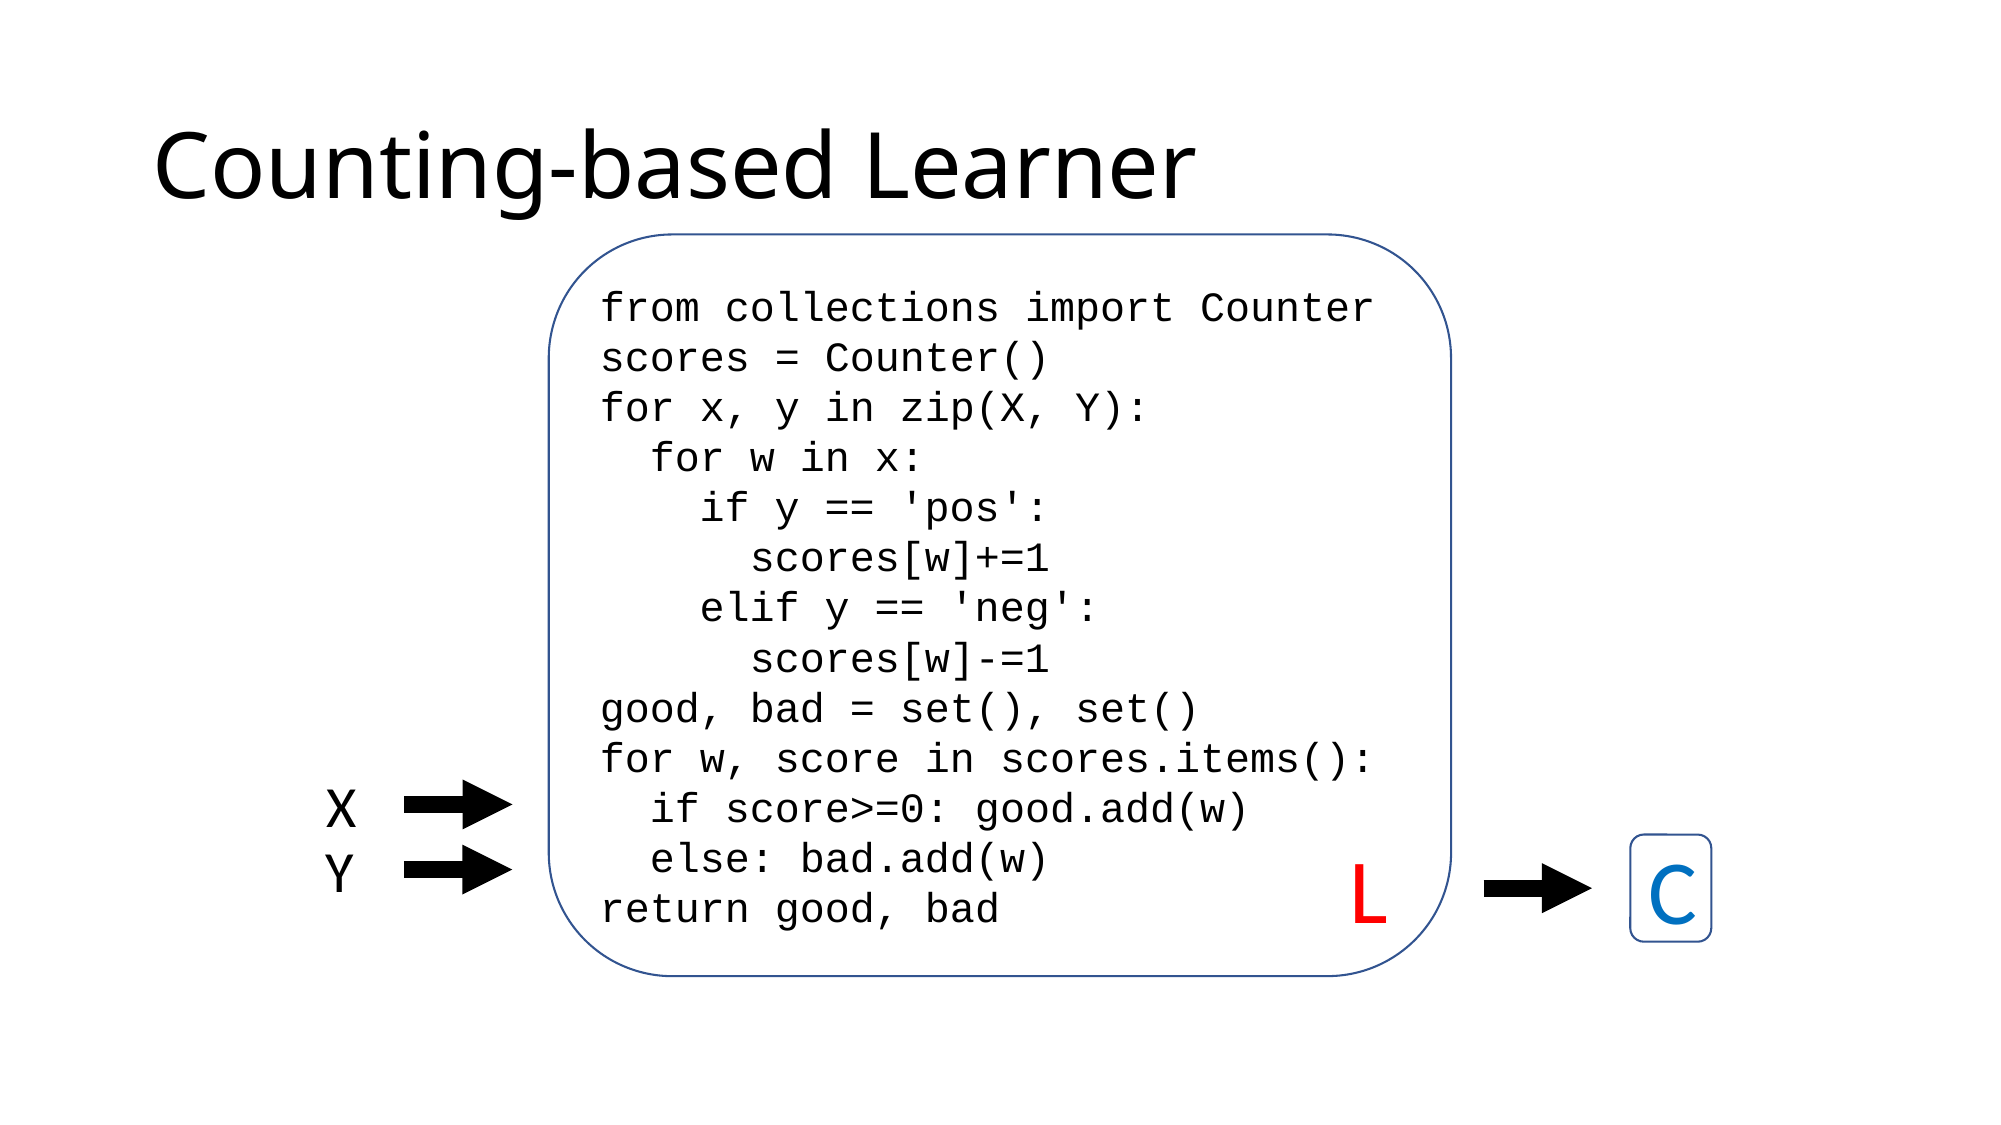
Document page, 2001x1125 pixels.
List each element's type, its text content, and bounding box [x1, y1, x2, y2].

text_box L [1327, 832, 1411, 942]
text_box Y [310, 826, 370, 912]
text_box X [311, 761, 372, 847]
text_box C [1629, 833, 1713, 943]
text_box from collections import Counter scores = Counter() for x, y in zip(X, Y): for w in x: if y == 'pos': scores[w]+=1 elif y == 'neg': scores[w]-=1 good, bad = set(), set() for w, score in scores.items(): if score>=0: good.add(w) else: bad.add(w) return good, bad [547, 233, 1453, 978]
title Counting-based Learner [137, 59, 1863, 278]
